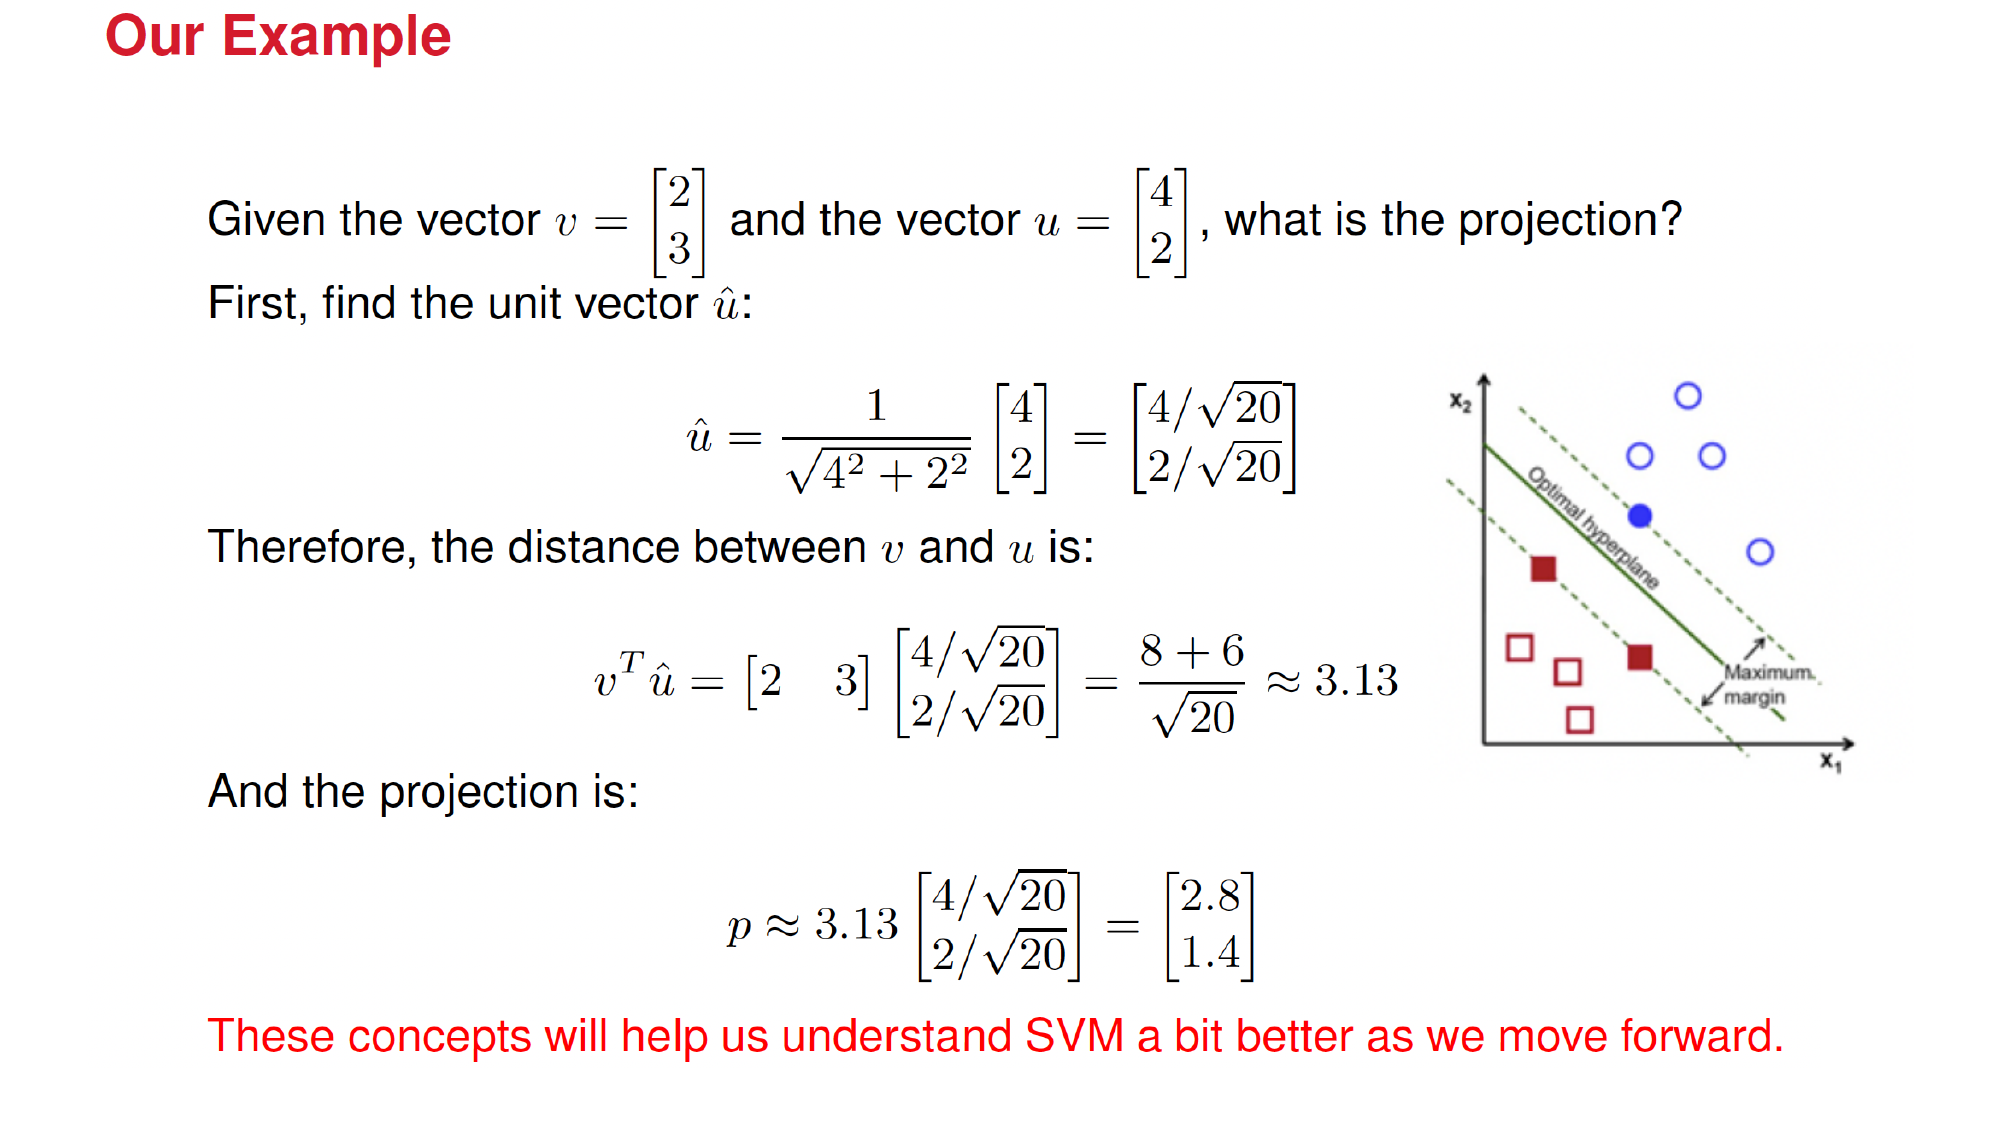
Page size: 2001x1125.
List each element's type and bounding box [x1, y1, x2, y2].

picture [85, 0, 1914, 1069]
